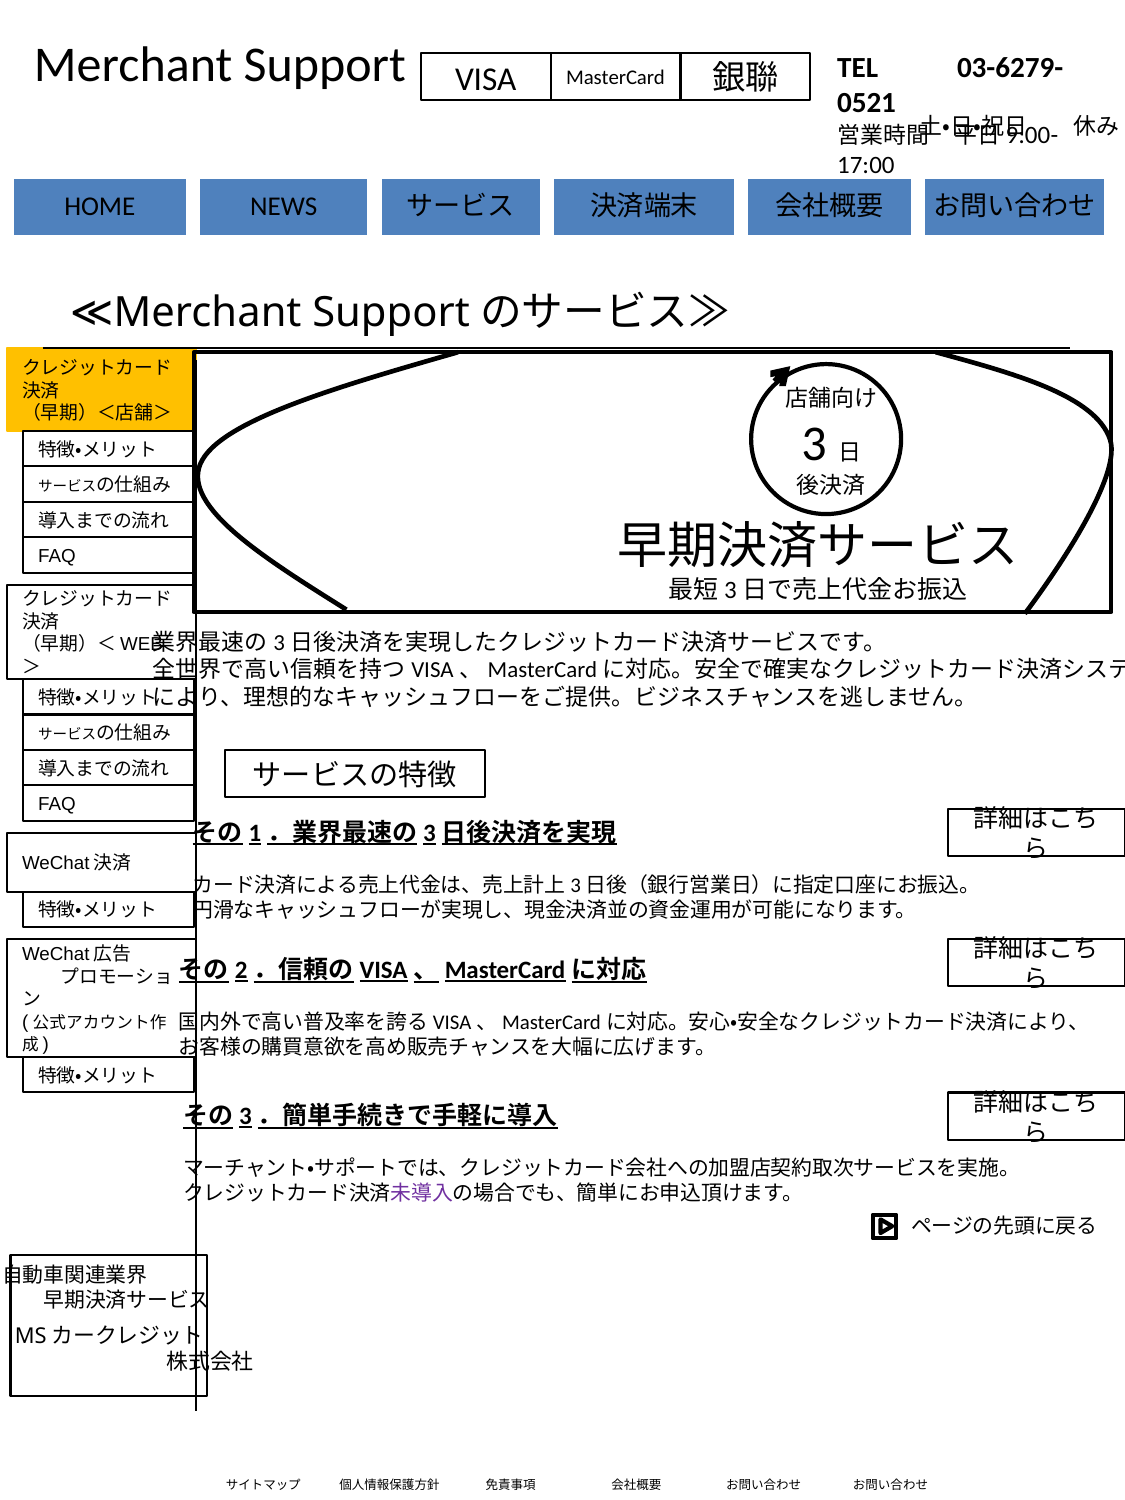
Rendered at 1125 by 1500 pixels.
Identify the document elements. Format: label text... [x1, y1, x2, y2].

text_box クレジットカード決済 （早期）＜WEB＞ [5, 582, 191, 681]
text_box [192, 357, 434, 458]
text_box 特徴・メリット [21, 890, 191, 929]
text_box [420, 41, 1125, 153]
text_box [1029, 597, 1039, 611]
text_box 導入までの流れ [21, 500, 191, 535]
text_box [787, 506, 865, 517]
text_box [893, 400, 904, 478]
text_box [794, 361, 869, 375]
text_box サービスの仕組み [21, 464, 191, 500]
text_box [201, 357, 456, 611]
text_box [749, 386, 770, 492]
text_box クレジットカード決済 （早期）＜店舗＞ [5, 346, 198, 433]
text_box 特徴・メリット [21, 1055, 191, 1095]
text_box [0, 1464, 1125, 1500]
text_box サービスの仕組み [21, 712, 191, 748]
text_box 業界最速の3日後決済を実現したクレジットカード決済サービスです。 全世界で高い信頼を持つVISA、MasterCardに対応。安全で確実なクレジットカード決済システム により、理想的なキャッシュフローをご提供。ビジネスチャンスを逃しません。 [201, 620, 1125, 718]
text_box 特徴・メリット [21, 429, 191, 464]
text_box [778, 365, 791, 379]
text_box 早期決済サービス 最短3日で売上代金お振込 [597, 505, 1023, 611]
text_box 特徴・メリット [21, 677, 138, 712]
text_box 店舗向け 3日 後決済 [770, 375, 893, 506]
text_box [201, 357, 1024, 614]
text_box [937, 357, 1113, 615]
text_box WeChat決済 [5, 831, 191, 894]
text_box 導入までの流れ [21, 748, 191, 783]
text_box WeChat広告 プロモーション (公式アカウント作成) [5, 937, 191, 1059]
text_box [202, 749, 1125, 1246]
text_box FAQ [21, 783, 191, 823]
text_box 業界最速の3日後決済を実現したクレジットカード決済サービスです。 全世界で高い信頼を持つVISA、MasterCardに対応。安全で確実なクレジットカード決済システム により、理想的なキャッシュフローをご提供。ビジネスチャンスを逃しません。 [138, 620, 191, 718]
text_box ≪Merchant Supportのサービス≫ [55, 277, 746, 343]
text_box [0, 1254, 377, 1397]
text_box FAQ [21, 535, 191, 575]
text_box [11, 170, 1107, 243]
text_box [1027, 455, 1113, 614]
text_box Merchant Support [19, 24, 480, 100]
text_box [960, 350, 1113, 445]
